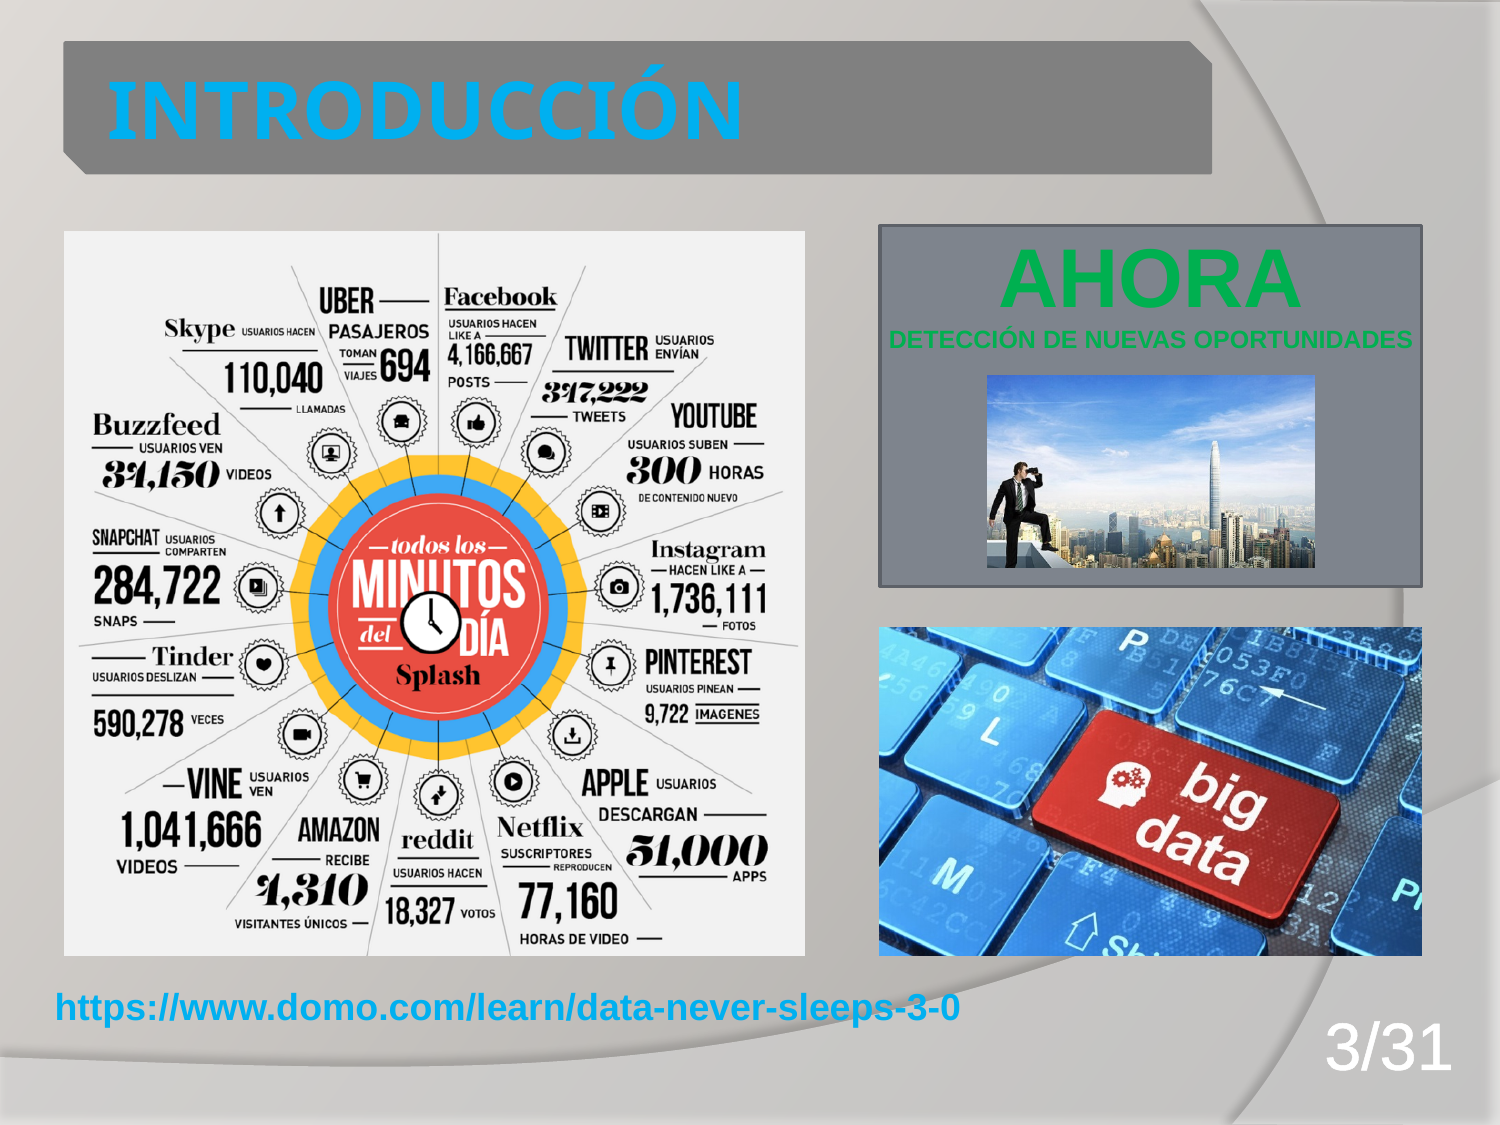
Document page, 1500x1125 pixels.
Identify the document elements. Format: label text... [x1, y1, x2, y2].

text_box [878, 362, 1423, 588]
text_box https://www.domo.com/learn/data-never-sleeps-3-0 [39, 975, 977, 1036]
picture [987, 375, 1315, 568]
picture [879, 627, 1422, 956]
text_box [63, 41, 1213, 175]
text_box AHORA DETECCIÓN DE NUEVAS OPORTUNIDADES [873, 216, 1429, 362]
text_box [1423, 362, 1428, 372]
slide_number 3/31 [1222, 1023, 1454, 1084]
title INTRODUCCIÓN [100, 52, 1326, 164]
picture [64, 231, 805, 956]
